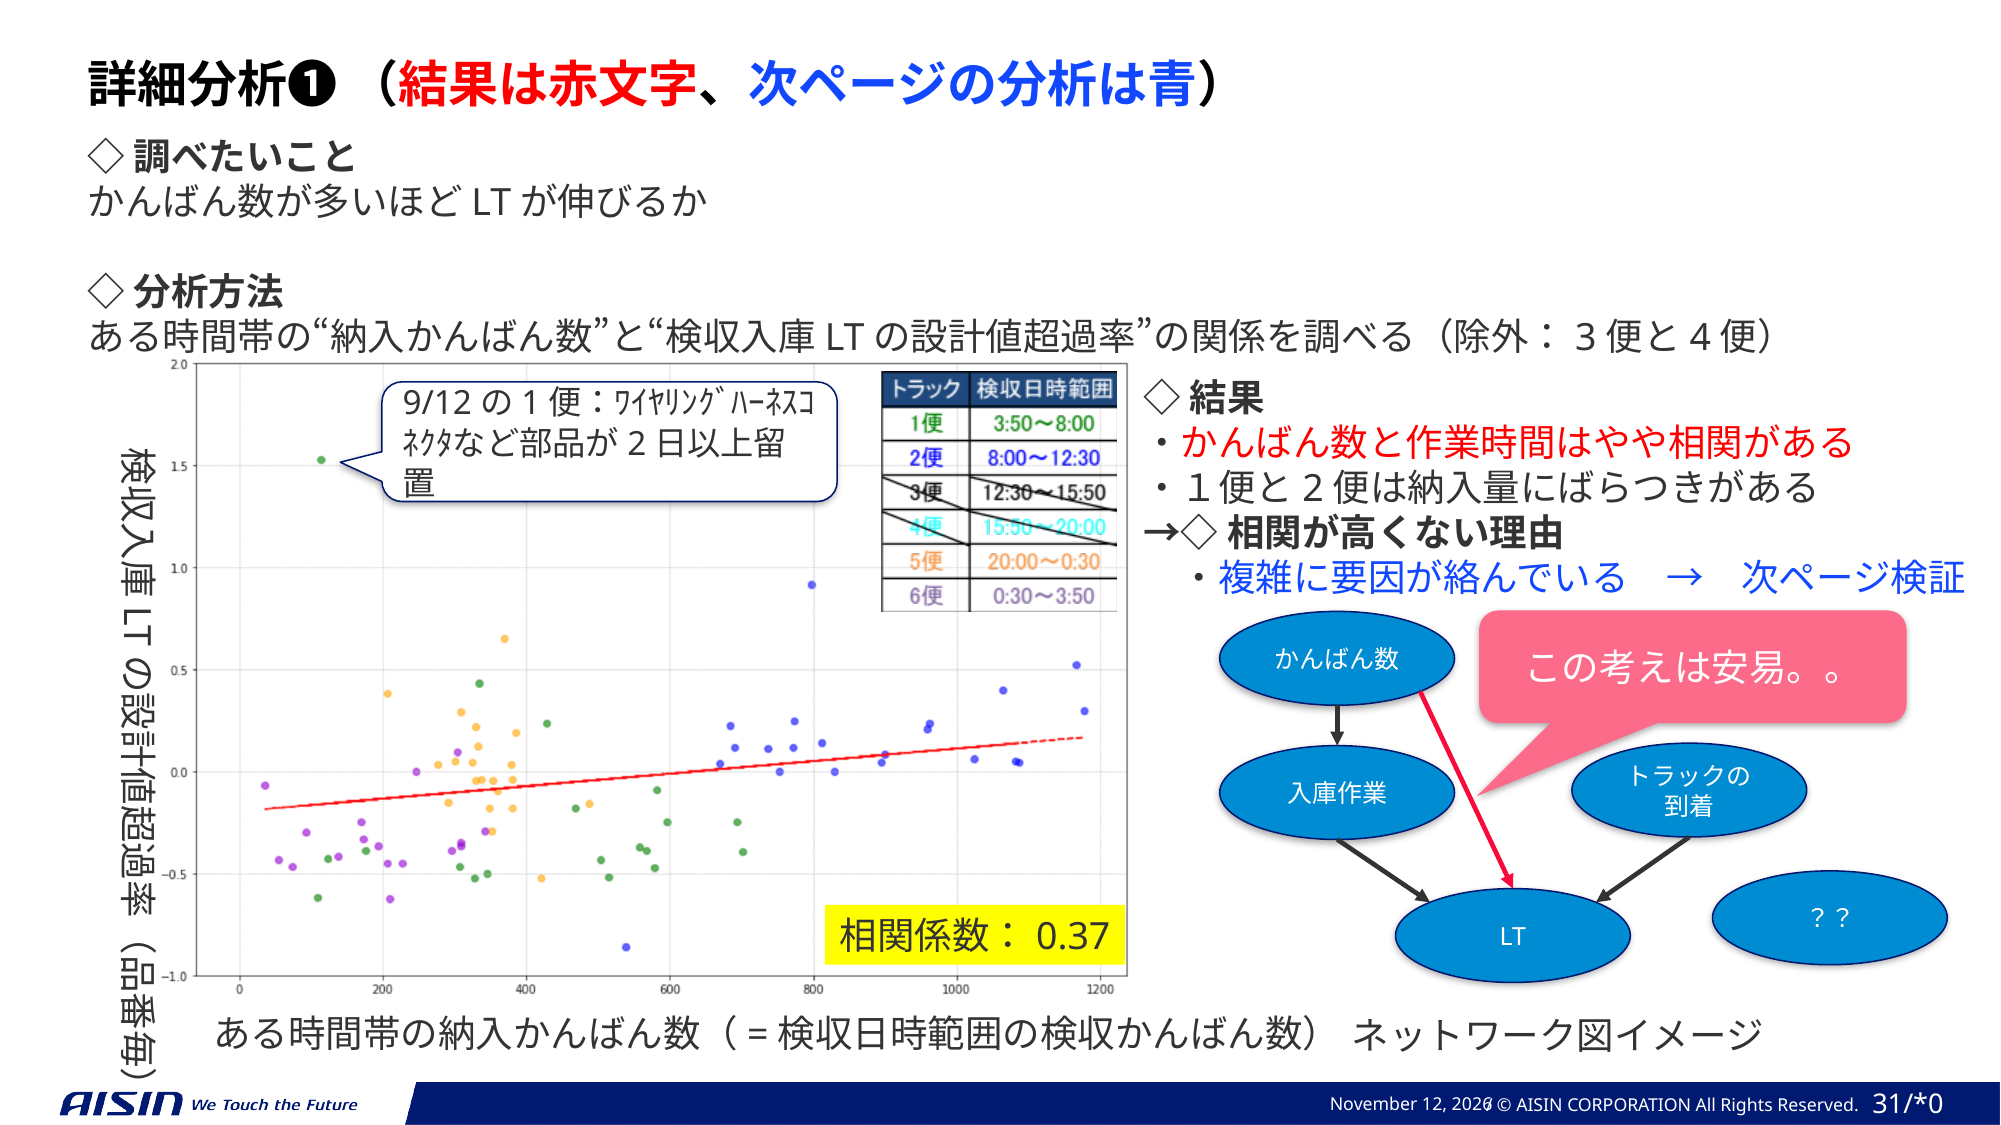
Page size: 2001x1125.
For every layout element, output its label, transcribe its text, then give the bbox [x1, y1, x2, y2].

text_box 検収入庫LTの設計値超過率（品番毎） [93, 432, 169, 1090]
text_box この考えは安易。。 [1478, 609, 1908, 781]
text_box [1419, 691, 1514, 889]
text_box ◇結果 ・かんばん数と作業時間はやや相関がある ・１便と2便は納入量にばらつきがある →◇相関が高くない理由 ・複雑に要因が絡んでいる → 次ページ検証 [1138, 366, 2000, 607]
text_box トラックの到着 [1571, 742, 1808, 838]
text_box ネットワーク図イメージ [1337, 1004, 1836, 1065]
list ◇調べたいこと かんばん数が多いほどLTが伸びるか ◇分析方法 ある時間帯の“納入かんばん数”と“検収入庫LTの設計値超過率”の関係を調べる（除外：3便と4便） [72, 125, 1934, 1051]
picture [0, 1082, 2000, 1125]
text_box ある時間帯の納入かんばん数（=検収日時範囲の検収かんばん数） [198, 1002, 1355, 1063]
picture [159, 353, 1133, 1002]
list 詳細分析❶ （結果は赤文字、次ページの分析は青） [72, 44, 1934, 103]
text_box LT [1394, 887, 1632, 984]
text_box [1595, 836, 1690, 903]
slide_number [1142, 1093, 1508, 1116]
text_box ？？ [1711, 870, 1949, 966]
text_box 入庫作業 [1218, 744, 1414, 841]
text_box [1336, 839, 1431, 903]
text_box かんばん数 [1218, 610, 1456, 706]
